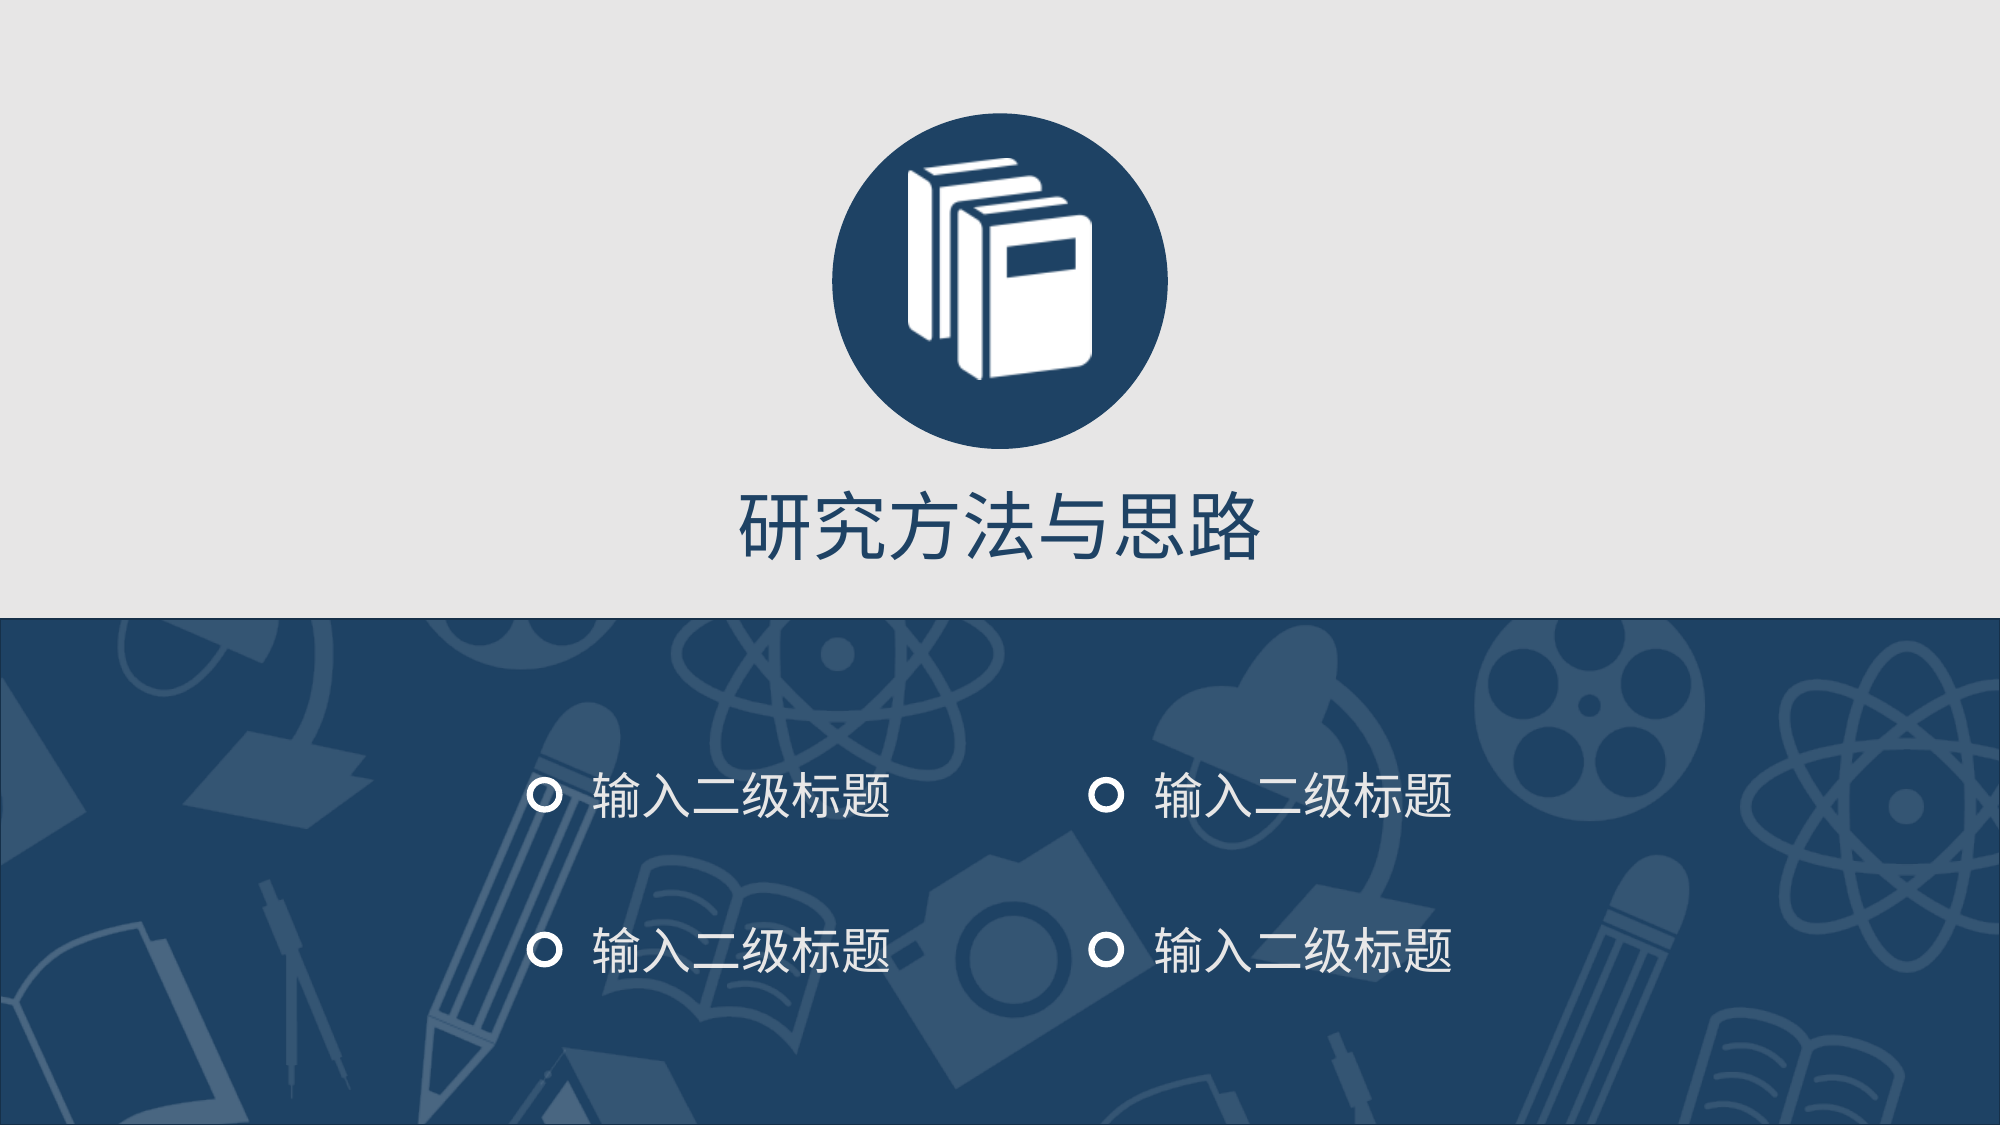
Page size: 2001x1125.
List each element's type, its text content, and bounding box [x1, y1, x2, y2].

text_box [832, 113, 1168, 449]
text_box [529, 756, 1471, 988]
text_box 研究方法与思路 [722, 472, 1278, 577]
text_box [0, 618, 2000, 1125]
